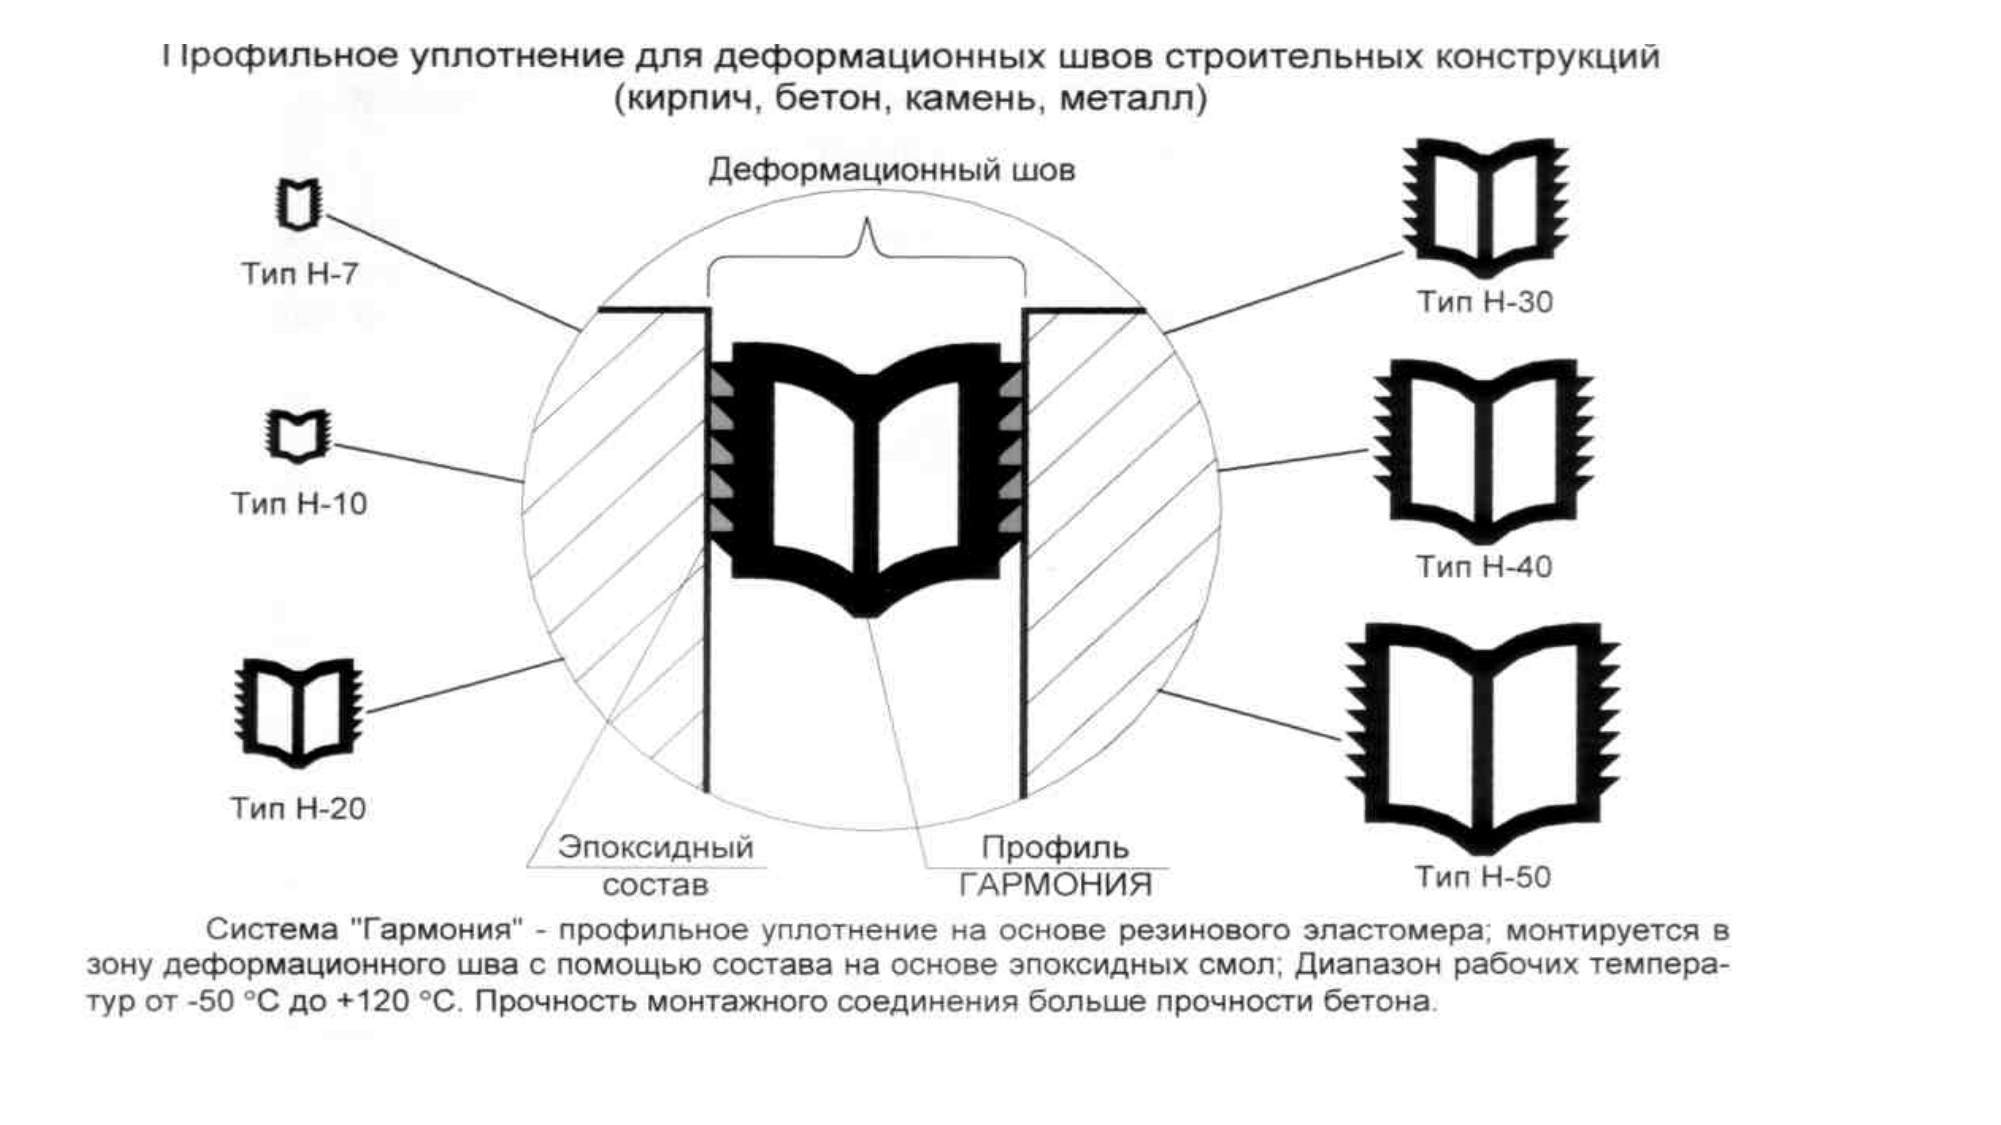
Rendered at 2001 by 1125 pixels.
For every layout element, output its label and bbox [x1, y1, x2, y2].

picture [57, 44, 1762, 1040]
